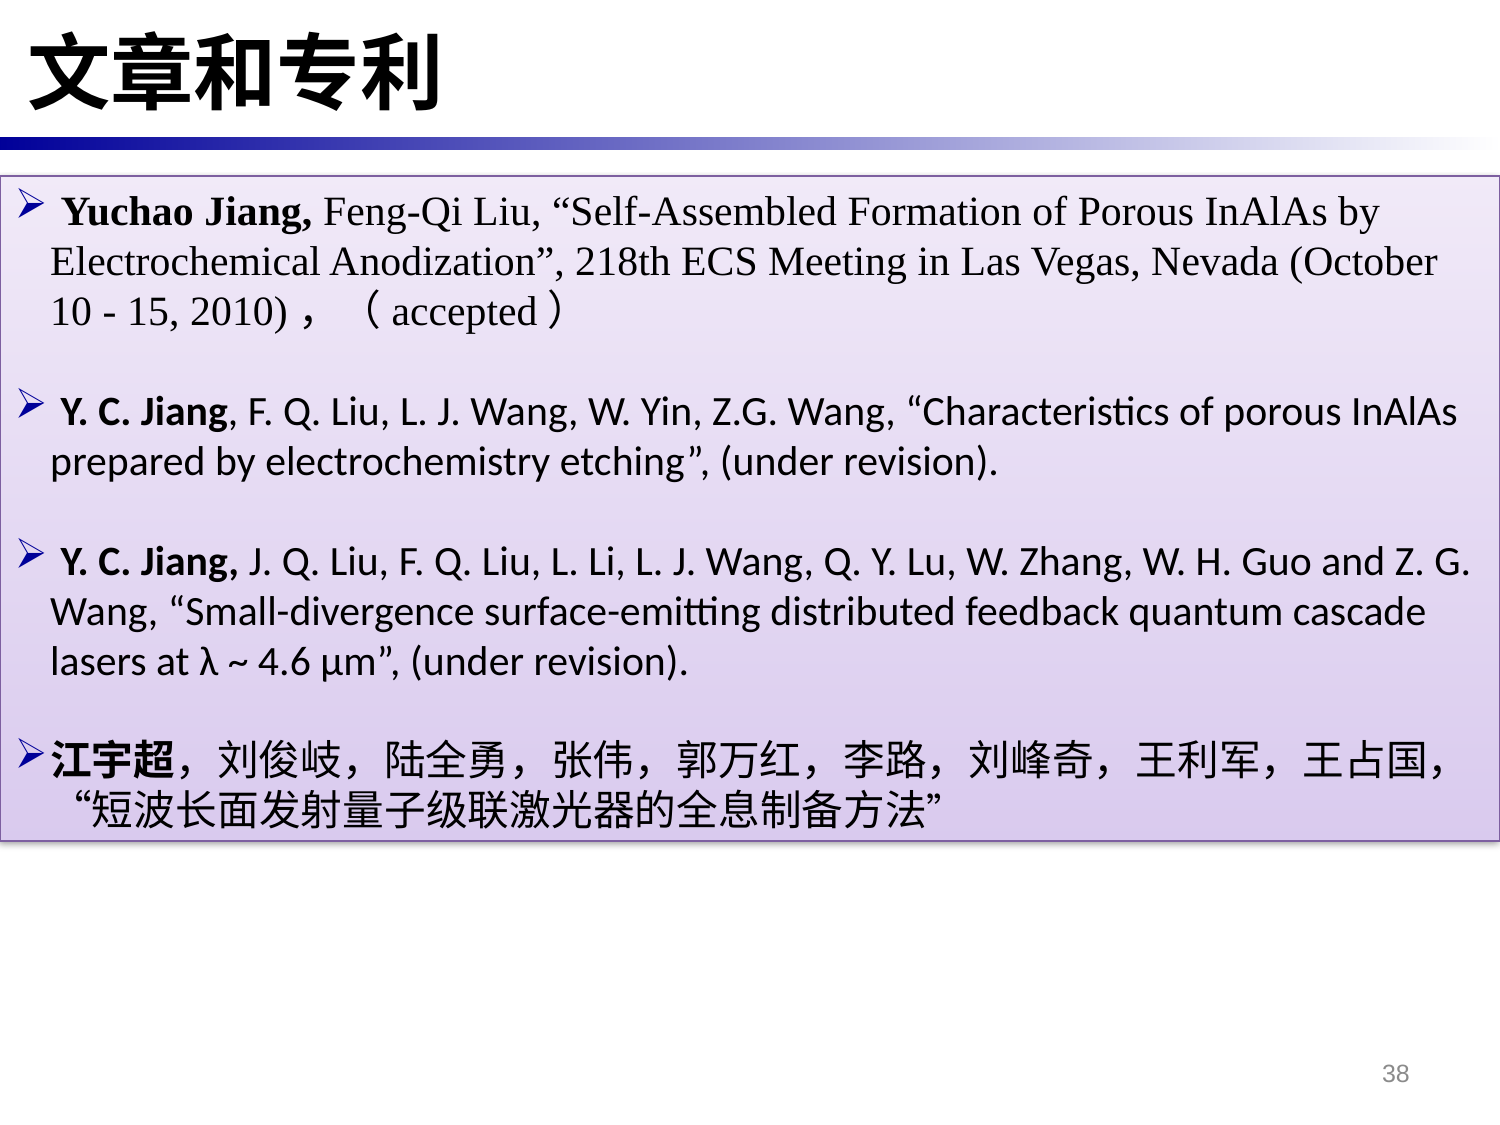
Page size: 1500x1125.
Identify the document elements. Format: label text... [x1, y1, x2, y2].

text_box Yuchao Jiang, Feng-Qi Liu, “Self-Assembled Formation of Porous InAlAs by Electrochemical Anodization”, 218th ECS Meeting in Las Vegas, Nevada (October 10 - 15, 2010)，（accepted） Y. C. Jiang, F. Q. Liu, L. J. Wang, W. Yin, Z.G. Wang, “Characteristics of porous InAlAs prepared by electrochemistry etching”, (under revision). Y. C. Jiang, J. Q. Liu, F. Q. Liu, L. Li, L. J. Wang, Q. Y. Lu, W. Zhang, W. H. Guo and Z. G. Wang, “Small-divergence surface-emitting distributed feedback quantum cascade lasers at λ ~ 4.6 µm”, (under revision). 江宇超，刘俊岐，陆全勇，张伟，郭万红，李路，刘峰奇，王利军，王占国，“短波长面发射量子级联激光器的全息制备方法” [0, 175, 1500, 842]
slide_number 38 [1074, 1042, 1425, 1103]
text_box [0, 137, 1500, 150]
text_box 文章和专利 [12, 12, 725, 128]
